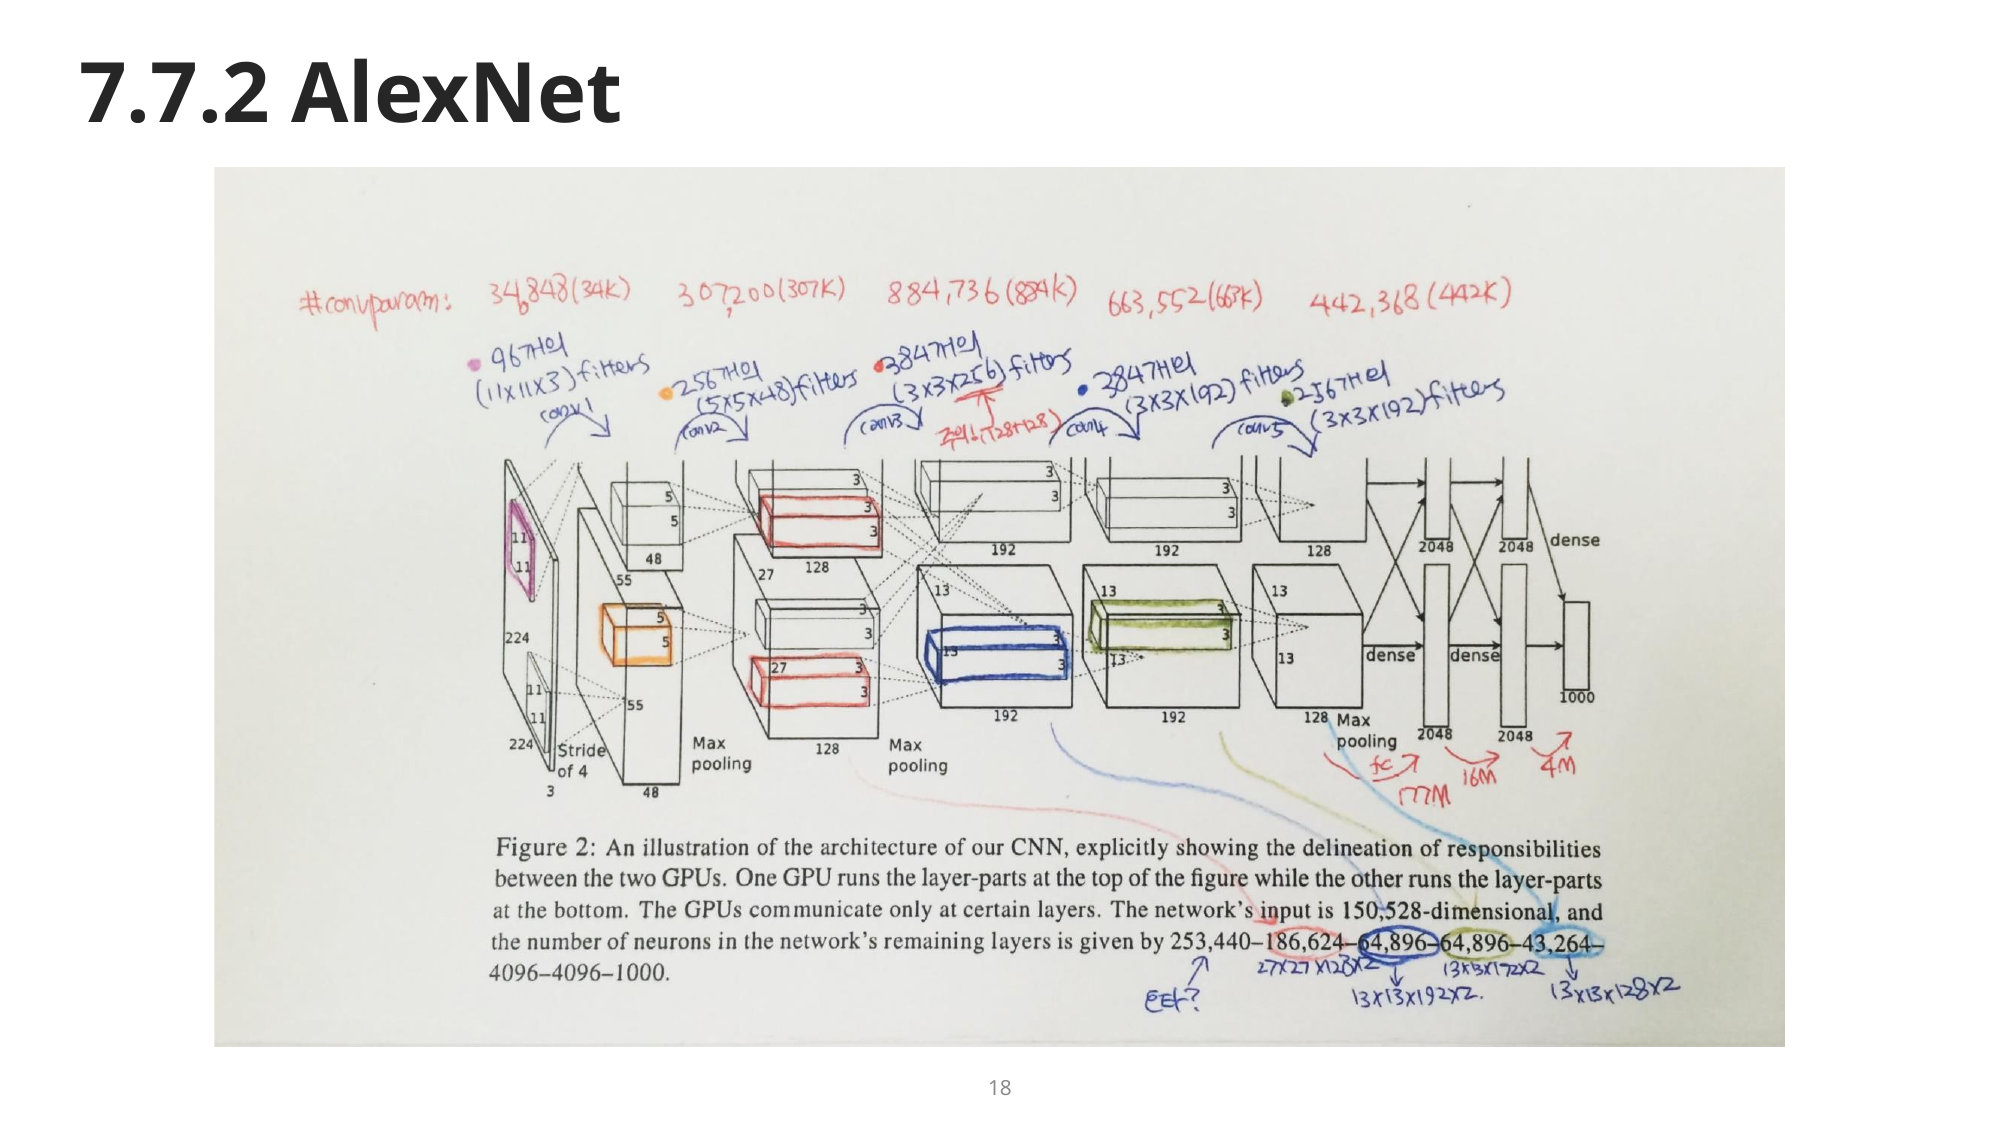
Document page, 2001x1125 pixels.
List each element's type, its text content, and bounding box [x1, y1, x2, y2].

picture [214, 167, 1785, 1047]
slide_number 18 [766, 1058, 1234, 1119]
title 7.7.2 AlexNet [64, 41, 1941, 149]
